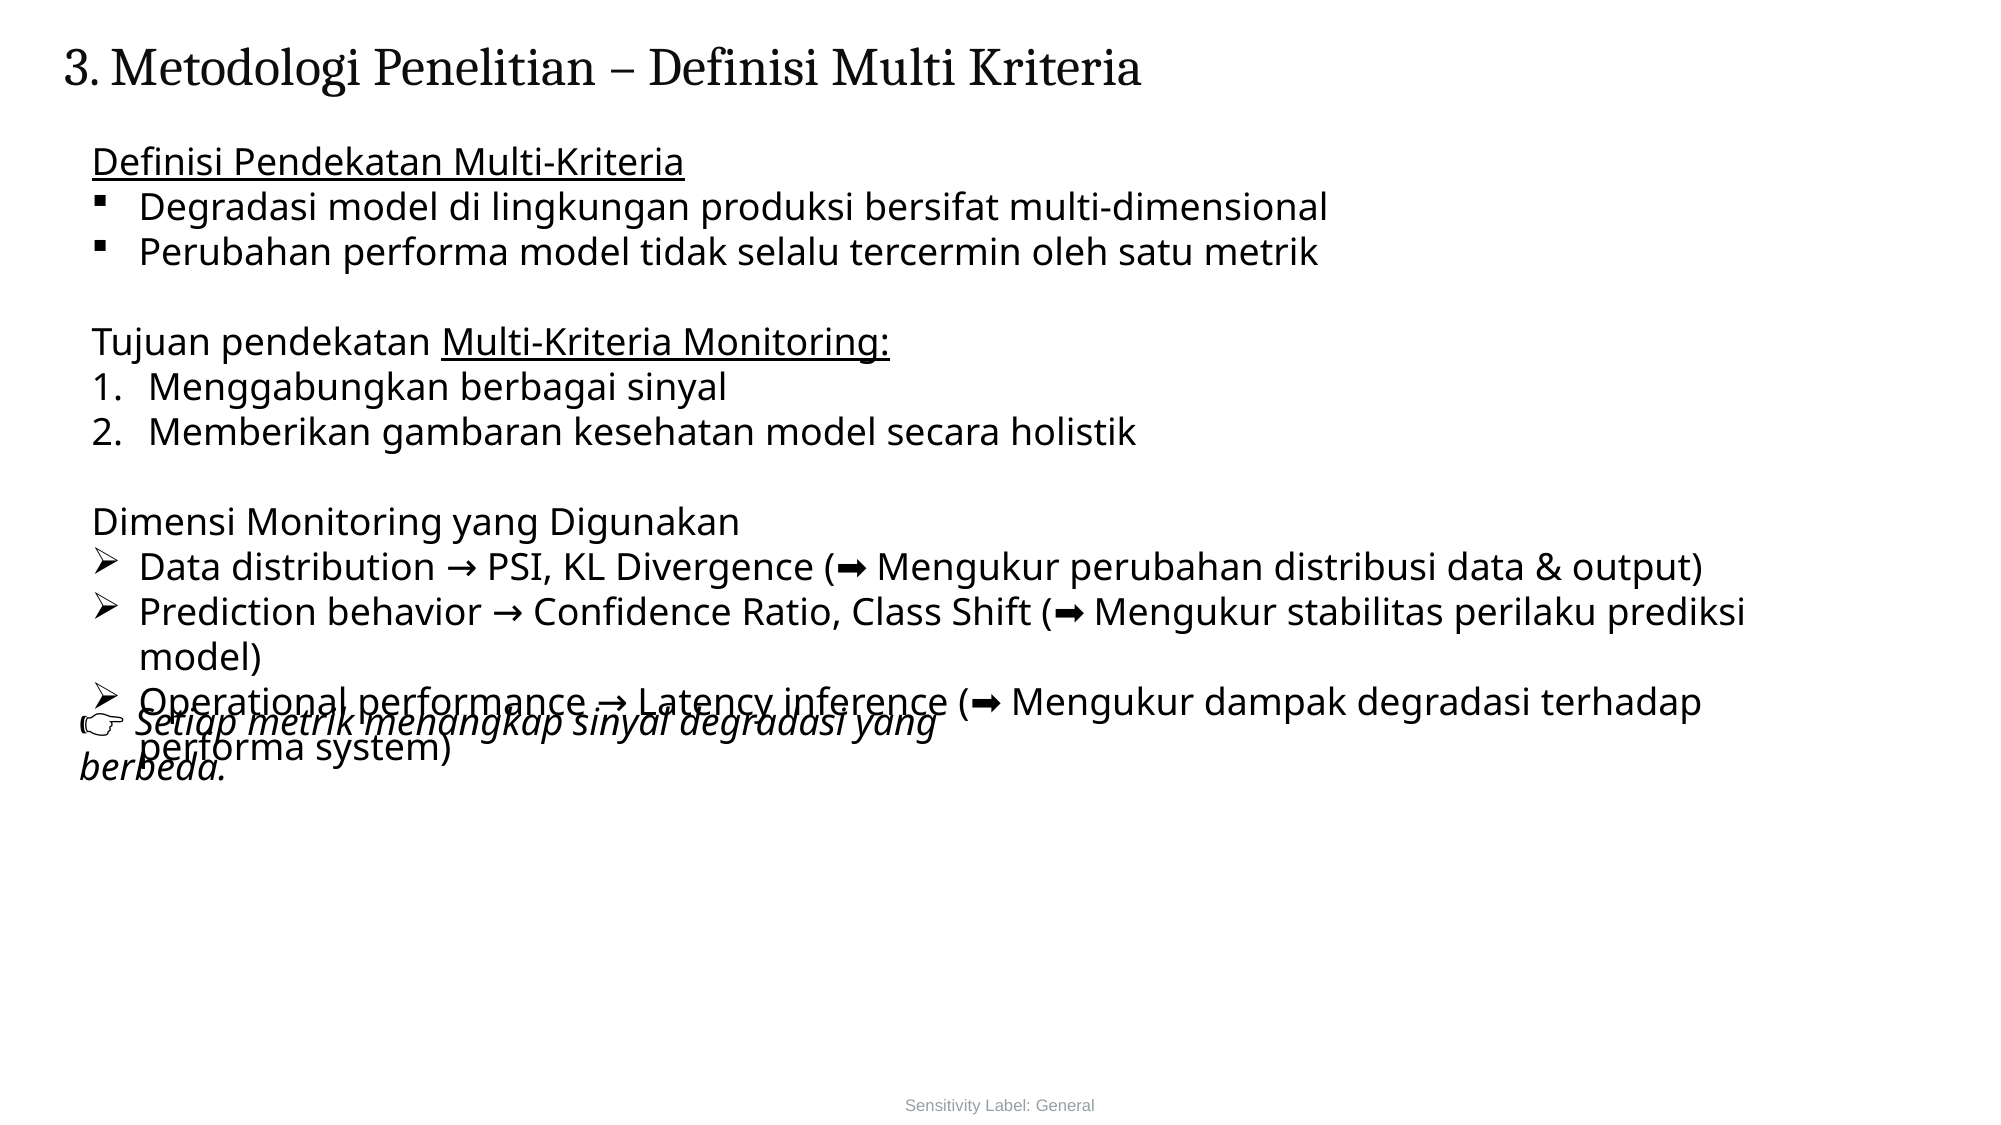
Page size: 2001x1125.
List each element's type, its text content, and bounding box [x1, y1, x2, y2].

text_box Definisi Pendekatan Multi-Kriteria Degradasi model di lingkungan produksi bersifat multi-dimensional Perubahan performa model tidak selalu tercermin oleh satu metrik Tujuan pendekatan Multi-Kriteria Monitoring: Menggabungkan berbagai sinyal Memberikan gambaran kesehatan model secara holistik Dimensi Monitoring yang Digunakan Data distribution → PSI, KL Divergence (➡️ Mengukur perubahan distribusi data & output) Prediction behavior → Confidence Ratio, Class Shift (➡️ Mengukur stabilitas perilaku prediksi model) Operational performance → Latency inference (➡️ Mengukur dampak degradasi terhadap performa system) [76, 130, 1835, 776]
text_box 👉 Setiap metrik menangkap sinyal degradasi yang berbeda. [64, 690, 1065, 796]
text_box 3. Metodologi Penelitian – Definisi Multi Kriteria [64, 44, 1944, 91]
